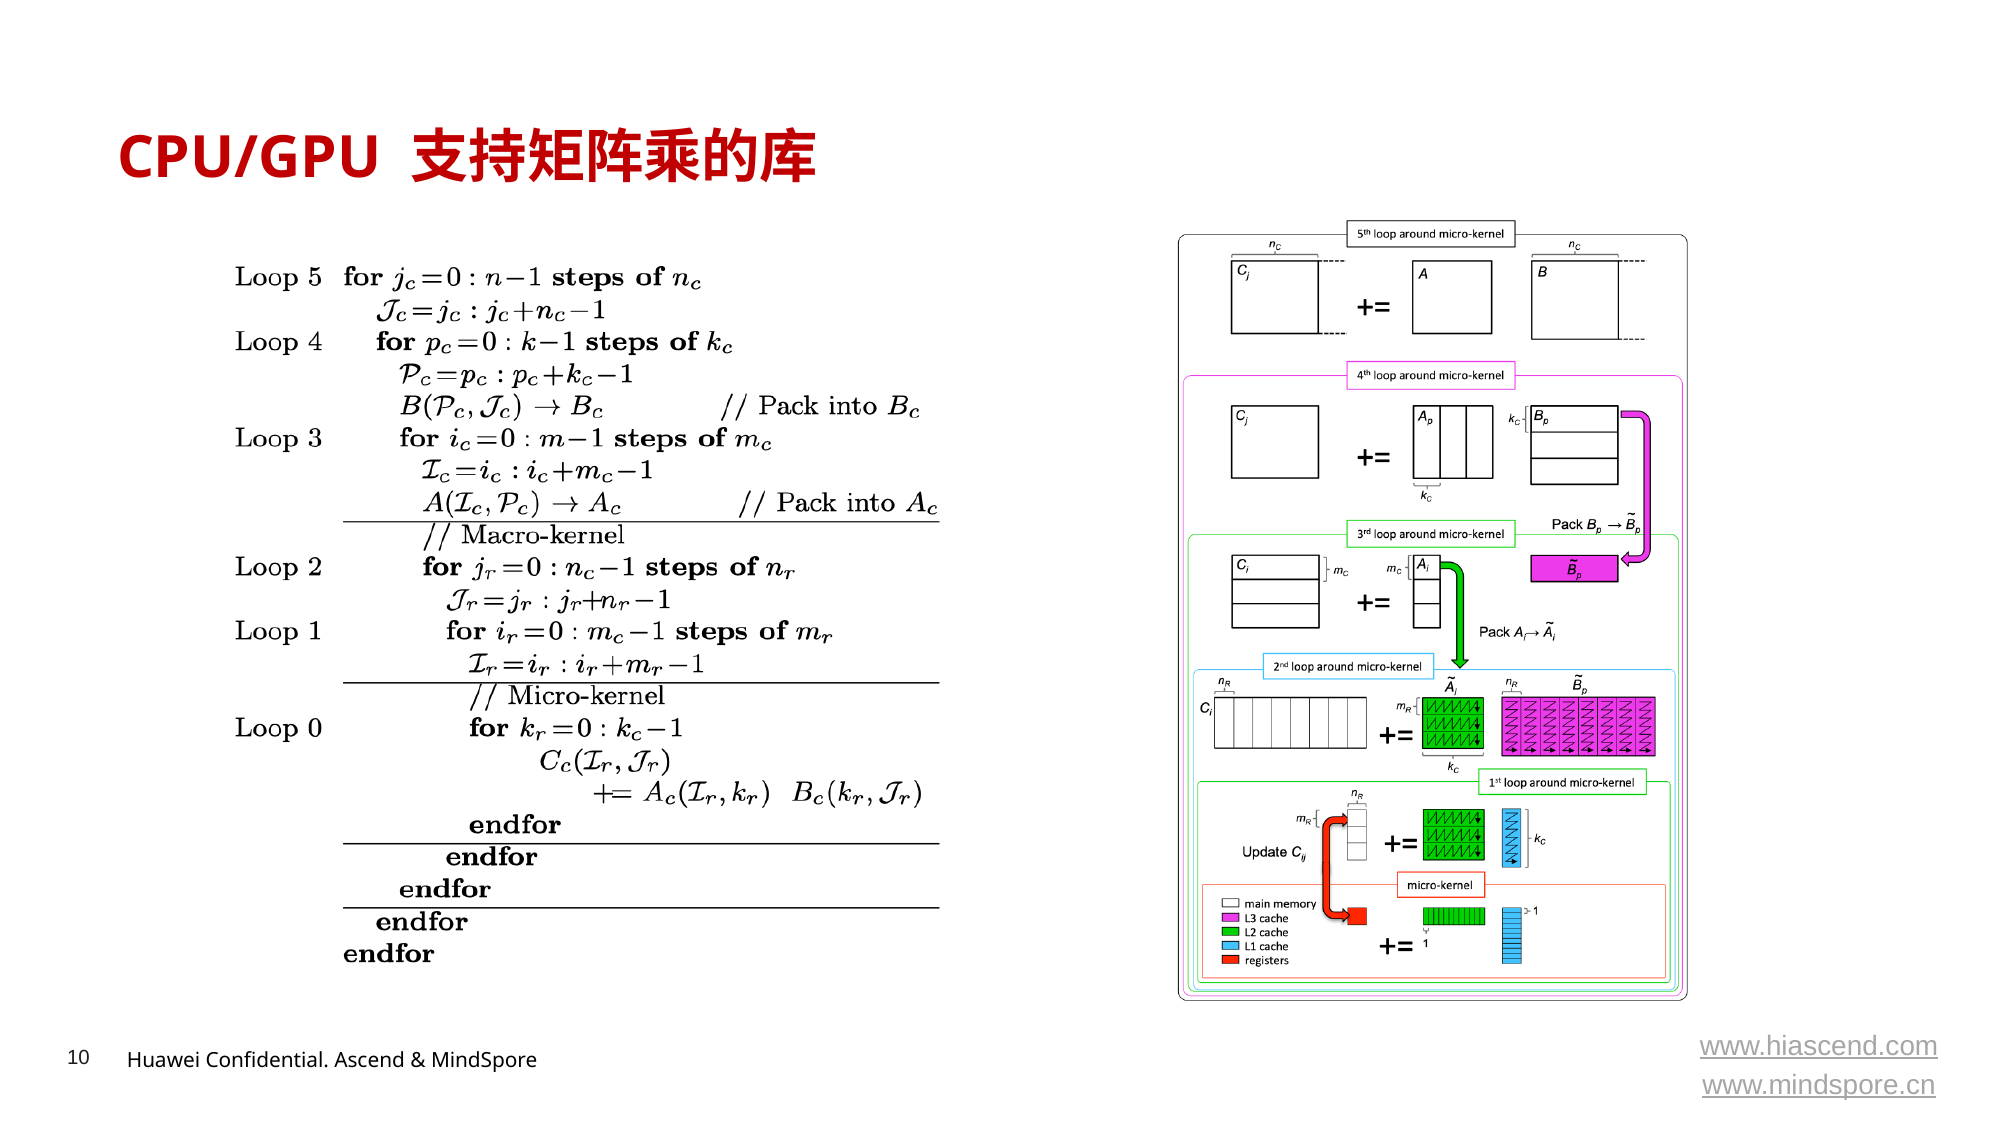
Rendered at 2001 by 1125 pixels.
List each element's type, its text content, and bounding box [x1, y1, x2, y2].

picture [1153, 207, 1710, 1020]
picture [185, 245, 954, 982]
title CPU/GPU 支持矩阵乘的库 [102, 111, 1901, 209]
